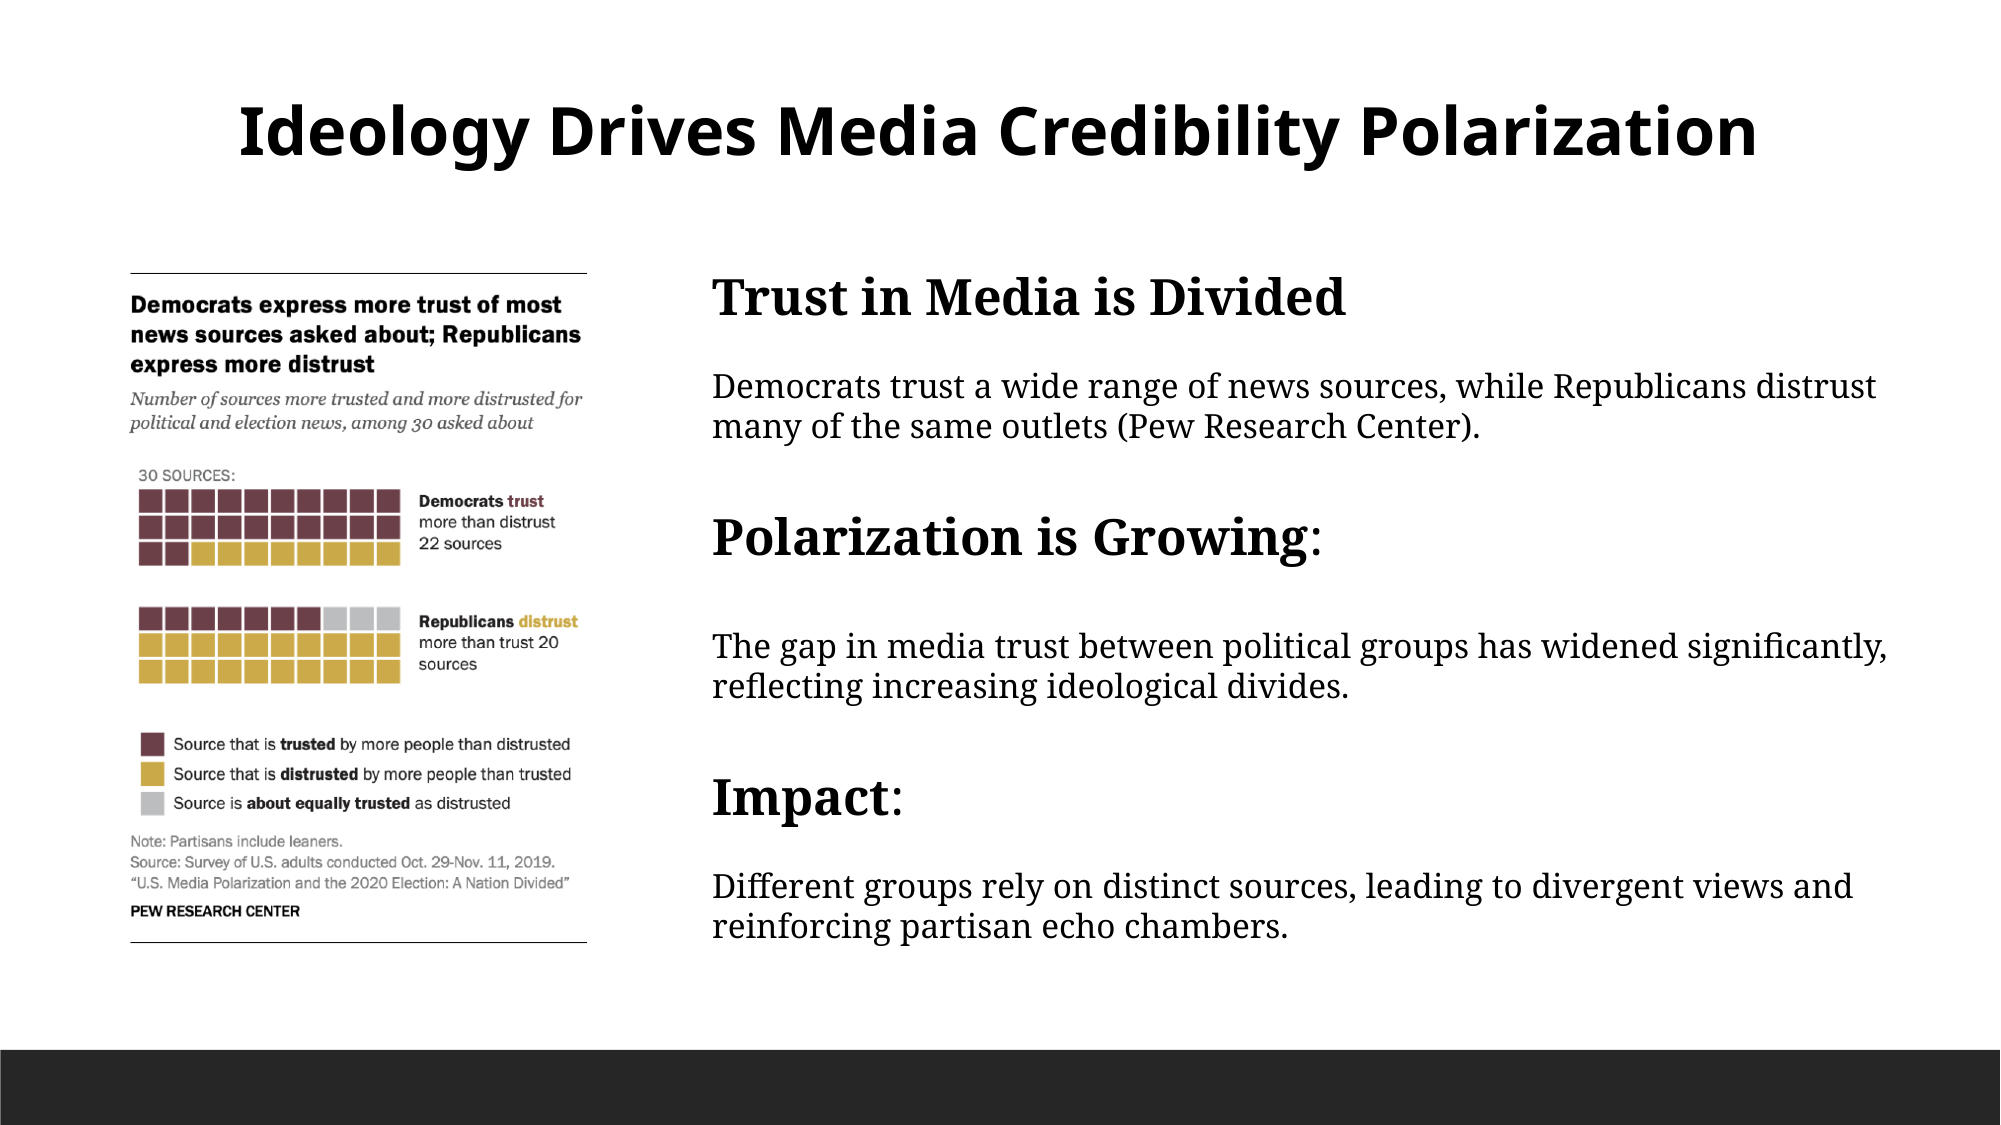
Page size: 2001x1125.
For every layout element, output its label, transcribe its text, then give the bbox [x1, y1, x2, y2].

picture [114, 257, 606, 949]
text_box Ideology Drives Media Credibility Polarization [225, 80, 1775, 176]
text_box Trust in Media is Divided Democrats trust a wide range of news sources, while Republicans distrust many of the same outlets (Pew Research Center). Polarization is Growing: The gap in media trust between political groups has widened significantly, reflecting increasing ideological divides. Impact: Different groups rely on distinct sources, leading to divergent views and reinforcing partisan echo chambers. [697, 258, 1957, 953]
